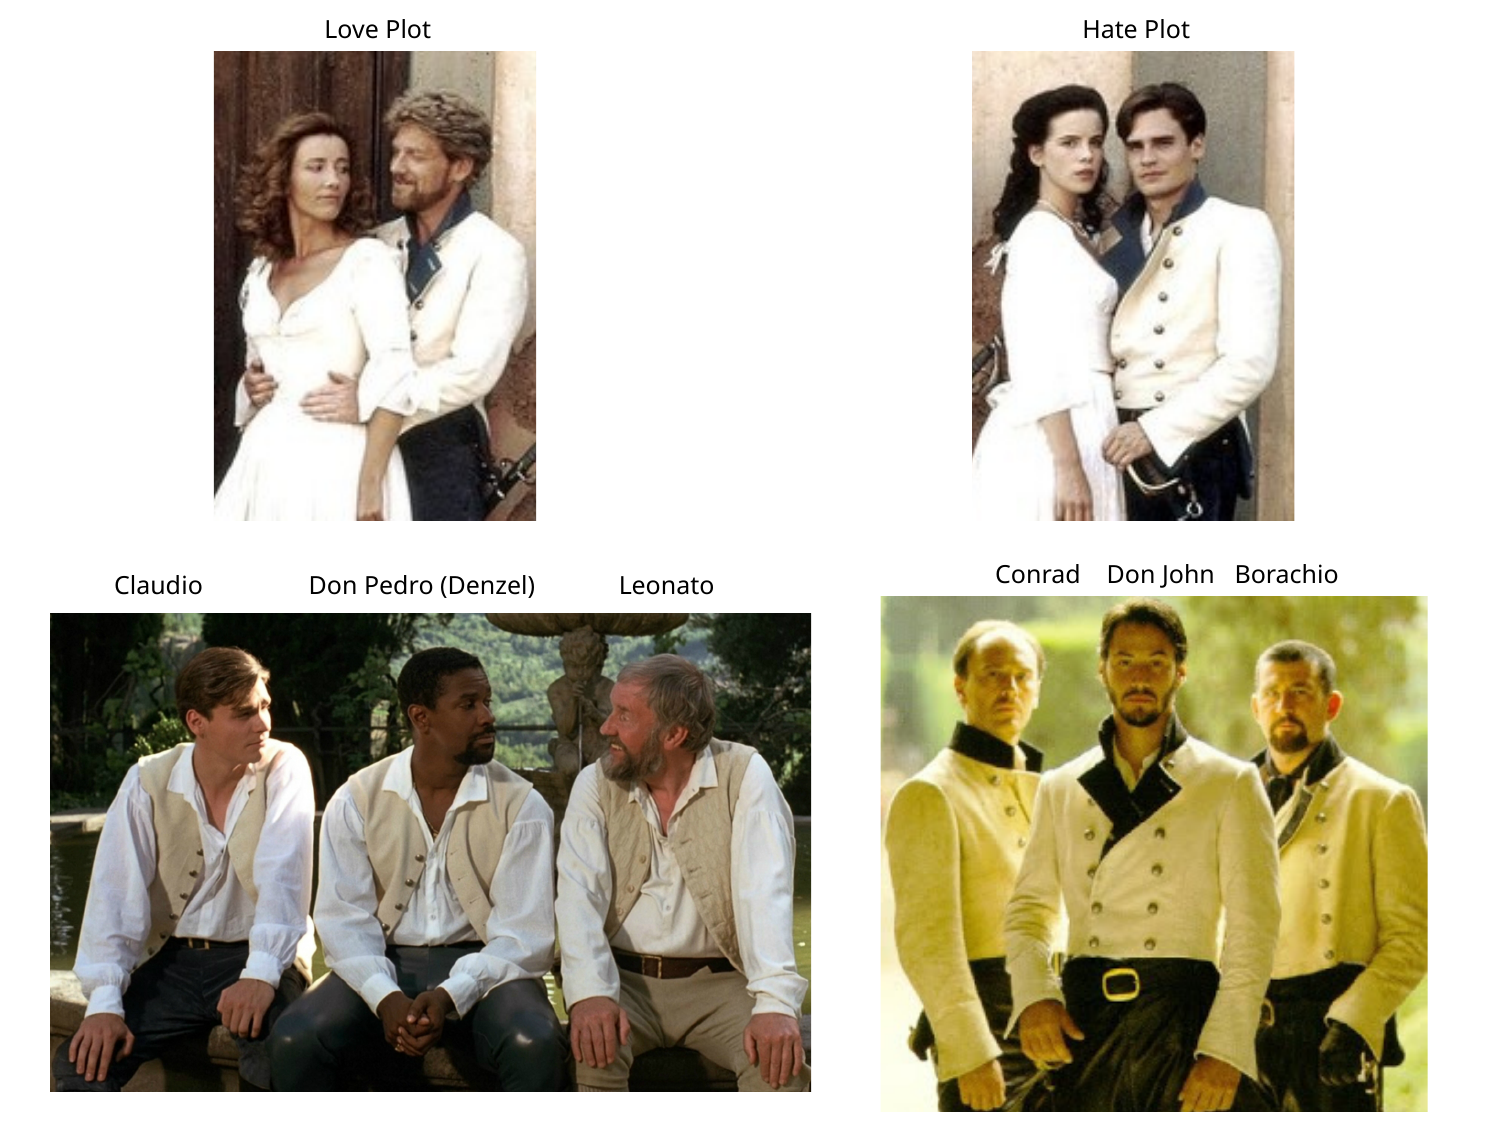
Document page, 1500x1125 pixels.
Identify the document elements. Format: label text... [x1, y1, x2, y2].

text_box Conrad Don John Borachio [980, 551, 1355, 595]
text_box Love Plot [309, 6, 447, 50]
picture [213, 51, 537, 521]
picture [880, 596, 1428, 1112]
text_box Claudio [99, 561, 219, 607]
text_box Leonato [603, 561, 730, 607]
picture [971, 51, 1295, 521]
picture [49, 613, 812, 1092]
text_box Hate Plot [1067, 6, 1206, 50]
text_box Don Pedro (Denzel) [293, 561, 551, 607]
